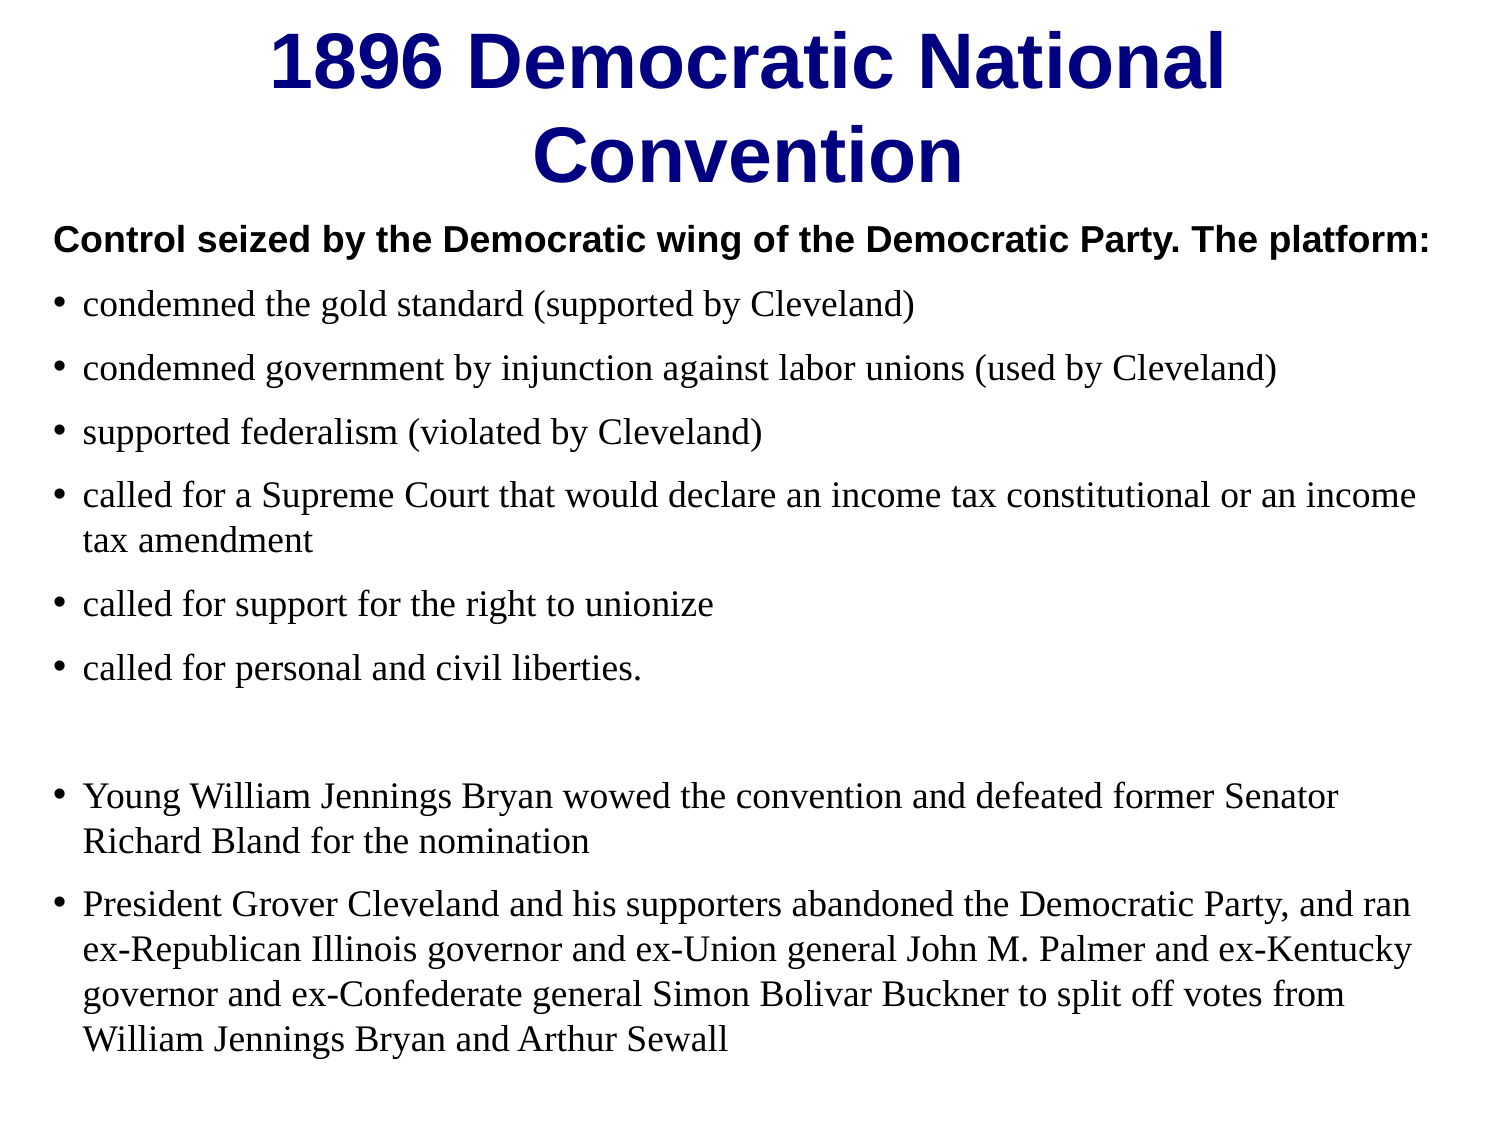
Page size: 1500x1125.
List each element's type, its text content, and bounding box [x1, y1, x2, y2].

title 1896 Democratic National Convention [44, 0, 1453, 207]
list Control seized by the Democratic wing of the Democratic Party. The platform: condemned the gold standard (supported by Cleveland) condemned government by injunction against labor unions (used by Cleveland) supported federalism (violated by Cleveland) called for a Supreme Court that would declare an income tax constitutional or an income tax amendment called for support for the right to unionize called for personal and civil liberties. Young William Jennings Bryan wowed the convention and defeated former Senator Richard Bland for the nomination President Grover Cleveland and his supporters abandoned the Democratic Party, and ran ex-Republican Illinois governor and ex-Union general John M. Palmer and ex-Kentucky governor and ex-Confederate general Simon Bolivar Buckner to split off votes from William Jennings Bryan and Arthur Sewall [44, 207, 1453, 1094]
